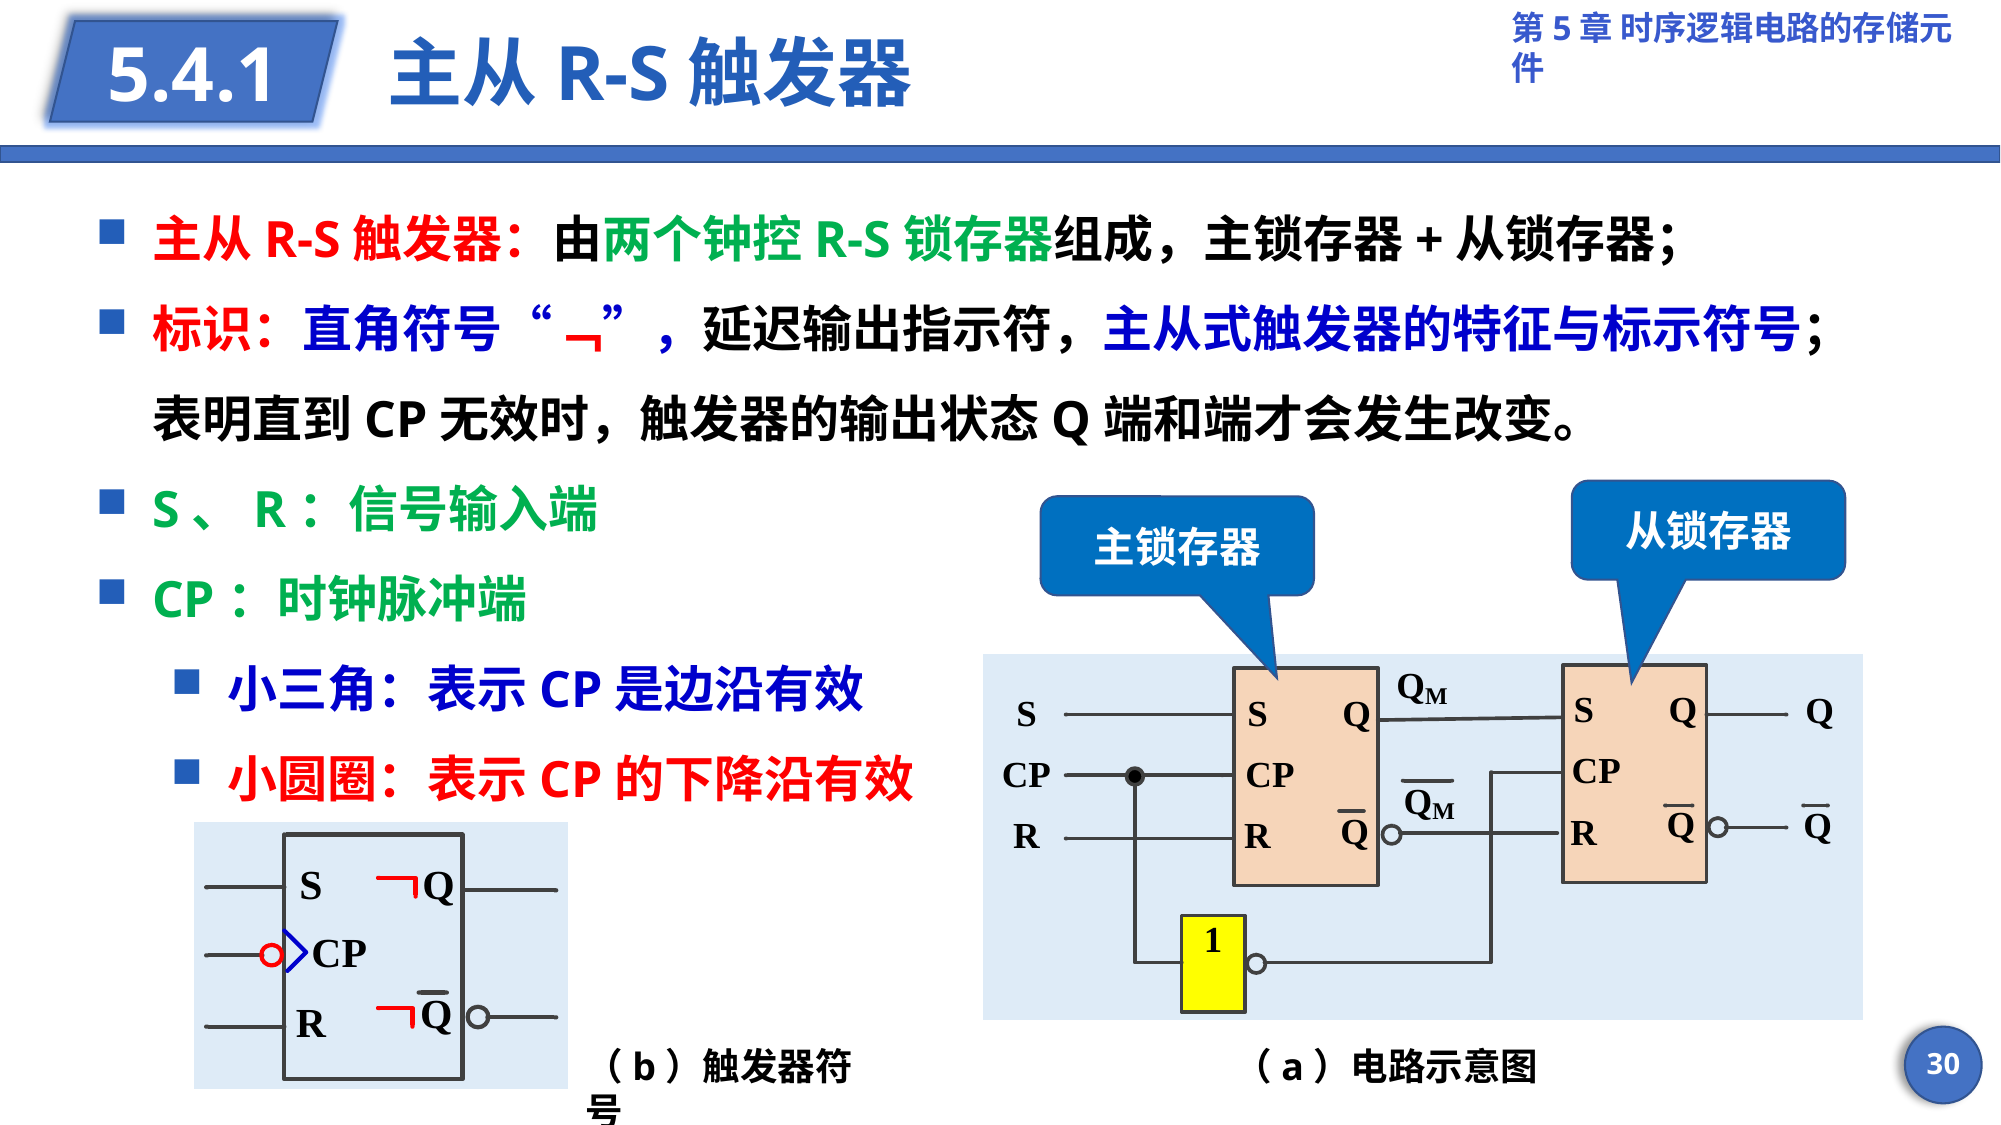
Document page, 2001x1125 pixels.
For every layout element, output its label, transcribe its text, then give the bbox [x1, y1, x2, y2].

text_box （b）触发器符号 [571, 1036, 891, 1125]
slide_number 30 [1896, 1035, 1990, 1095]
text_box 主锁存器 [1039, 495, 1316, 653]
title 主从R-S触发器 [372, 16, 1324, 137]
text_box 5.4.1 [48, 20, 339, 123]
text_box （a）电路示意图 [1220, 1036, 1665, 1096]
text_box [982, 653, 1864, 1021]
text_box 从锁存器 [1570, 479, 1847, 653]
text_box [193, 822, 568, 1090]
